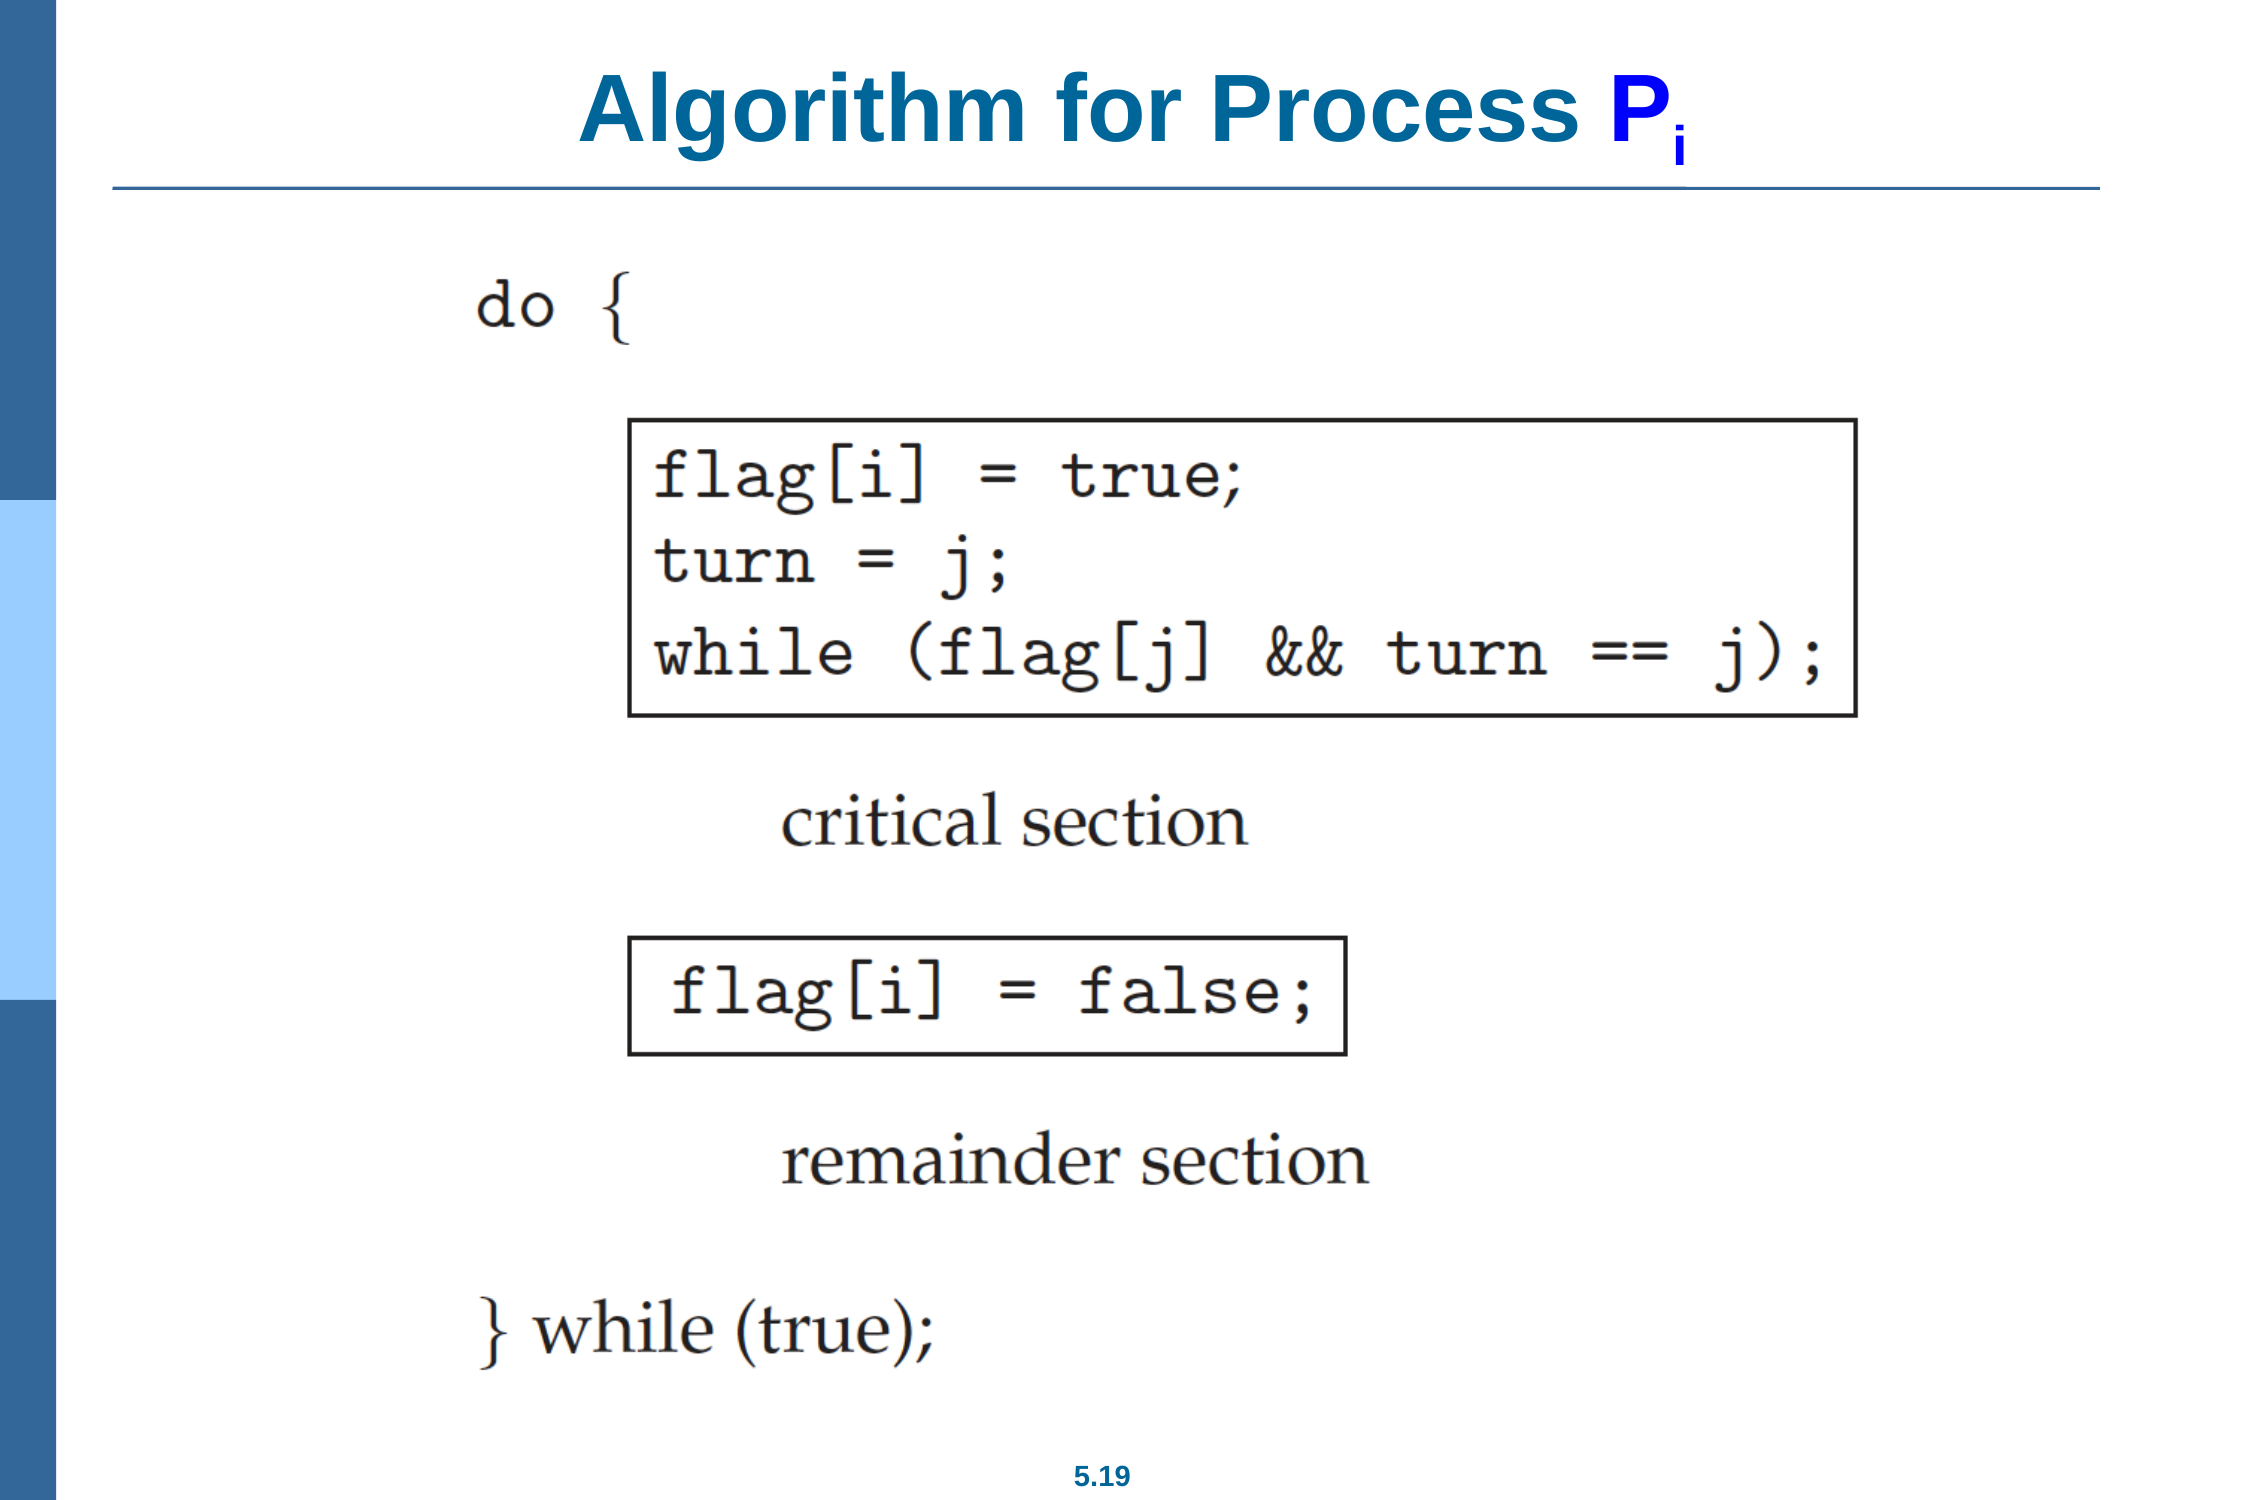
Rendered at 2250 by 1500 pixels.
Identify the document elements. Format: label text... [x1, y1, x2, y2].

picture [456, 257, 1879, 1385]
title Algorithm for Process Pi [112, 60, 2153, 187]
